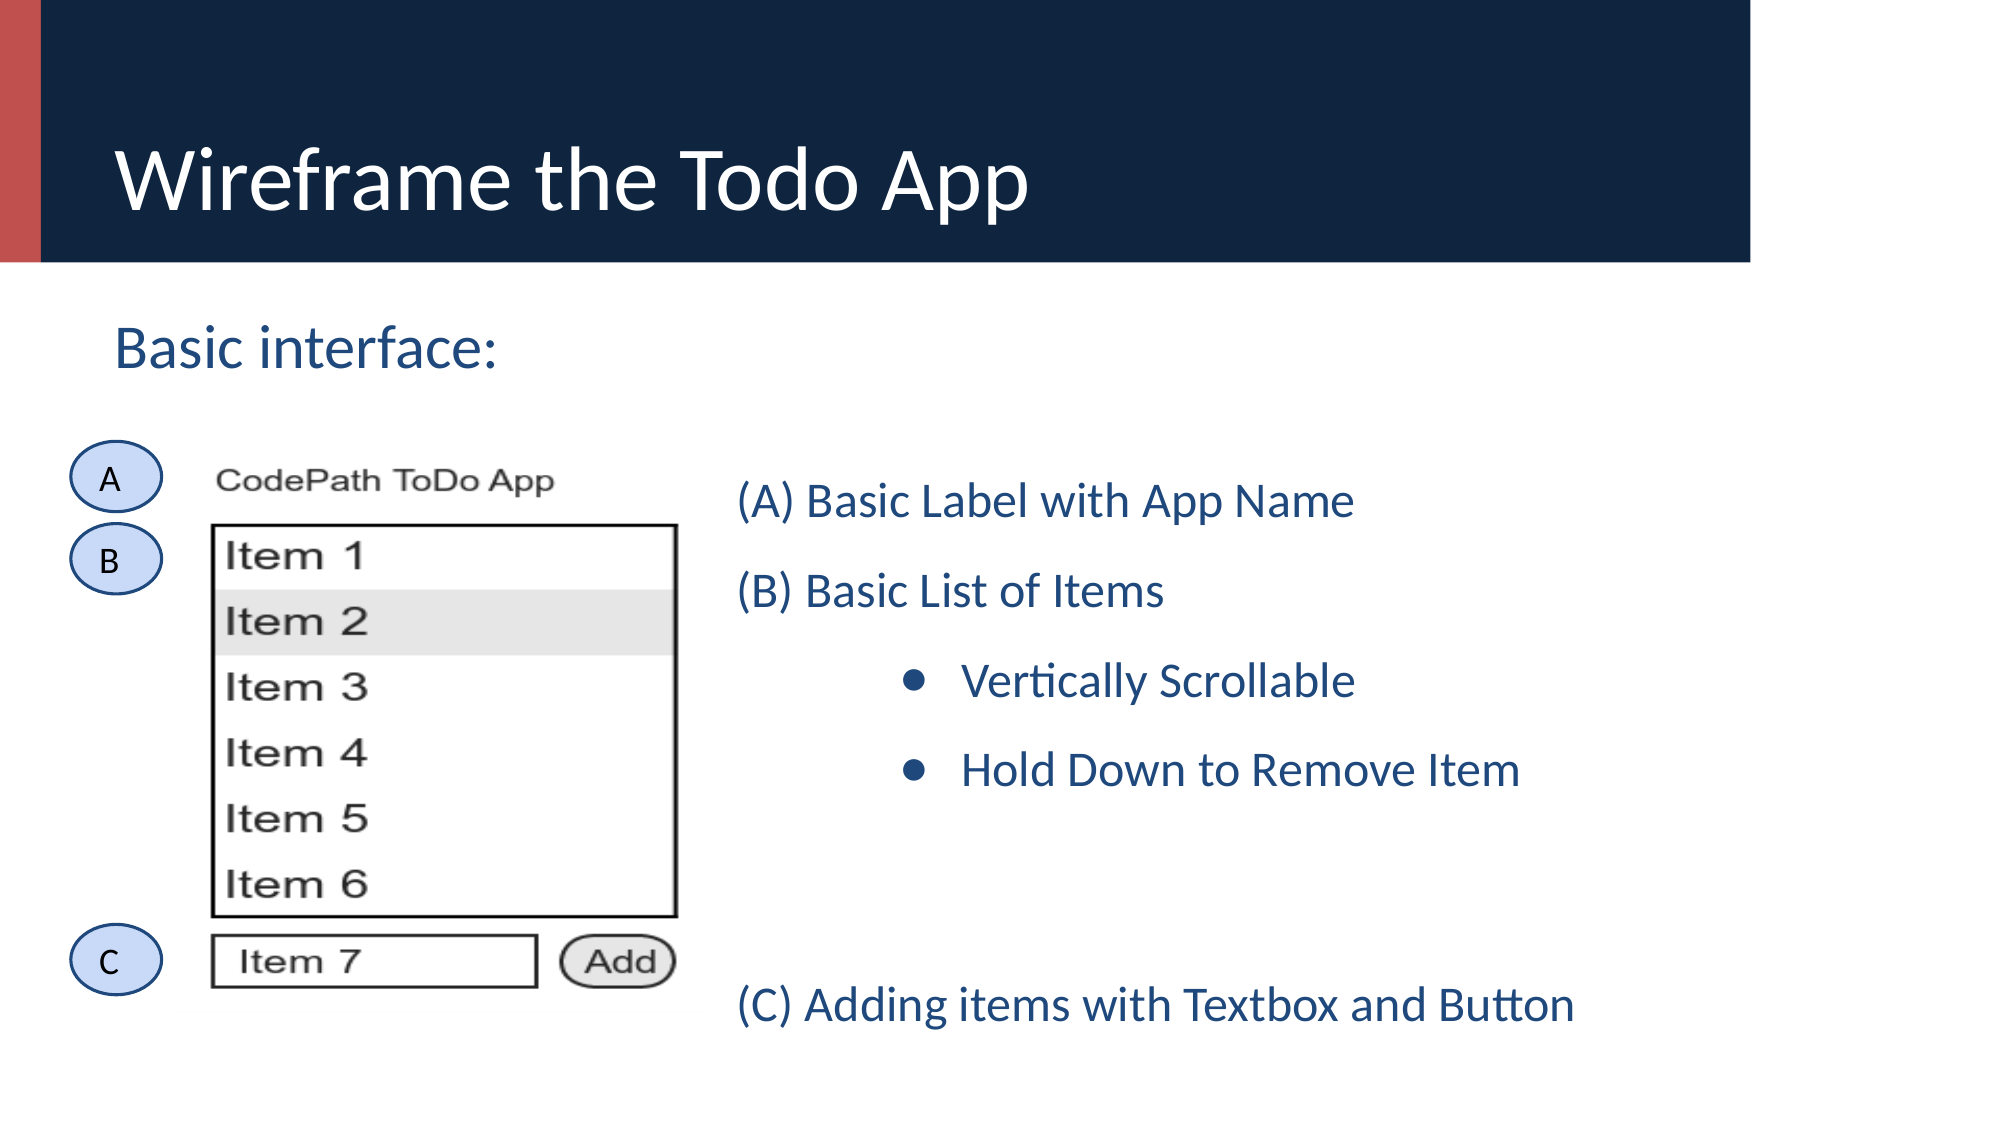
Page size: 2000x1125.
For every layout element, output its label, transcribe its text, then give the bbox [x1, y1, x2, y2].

list Basic interface: [99, 279, 1900, 397]
text_box (A) Basic Label with App Name (B) Basic List of Items Vertically Scrollable Hold Down to Remove Item (C) Adding items with Textbox and Button [721, 443, 1941, 1063]
picture [175, 438, 708, 1014]
text_box B [70, 523, 162, 594]
text_box A [70, 441, 162, 512]
title Wireframe the Todo App [99, 22, 1700, 244]
text_box C [70, 924, 162, 995]
